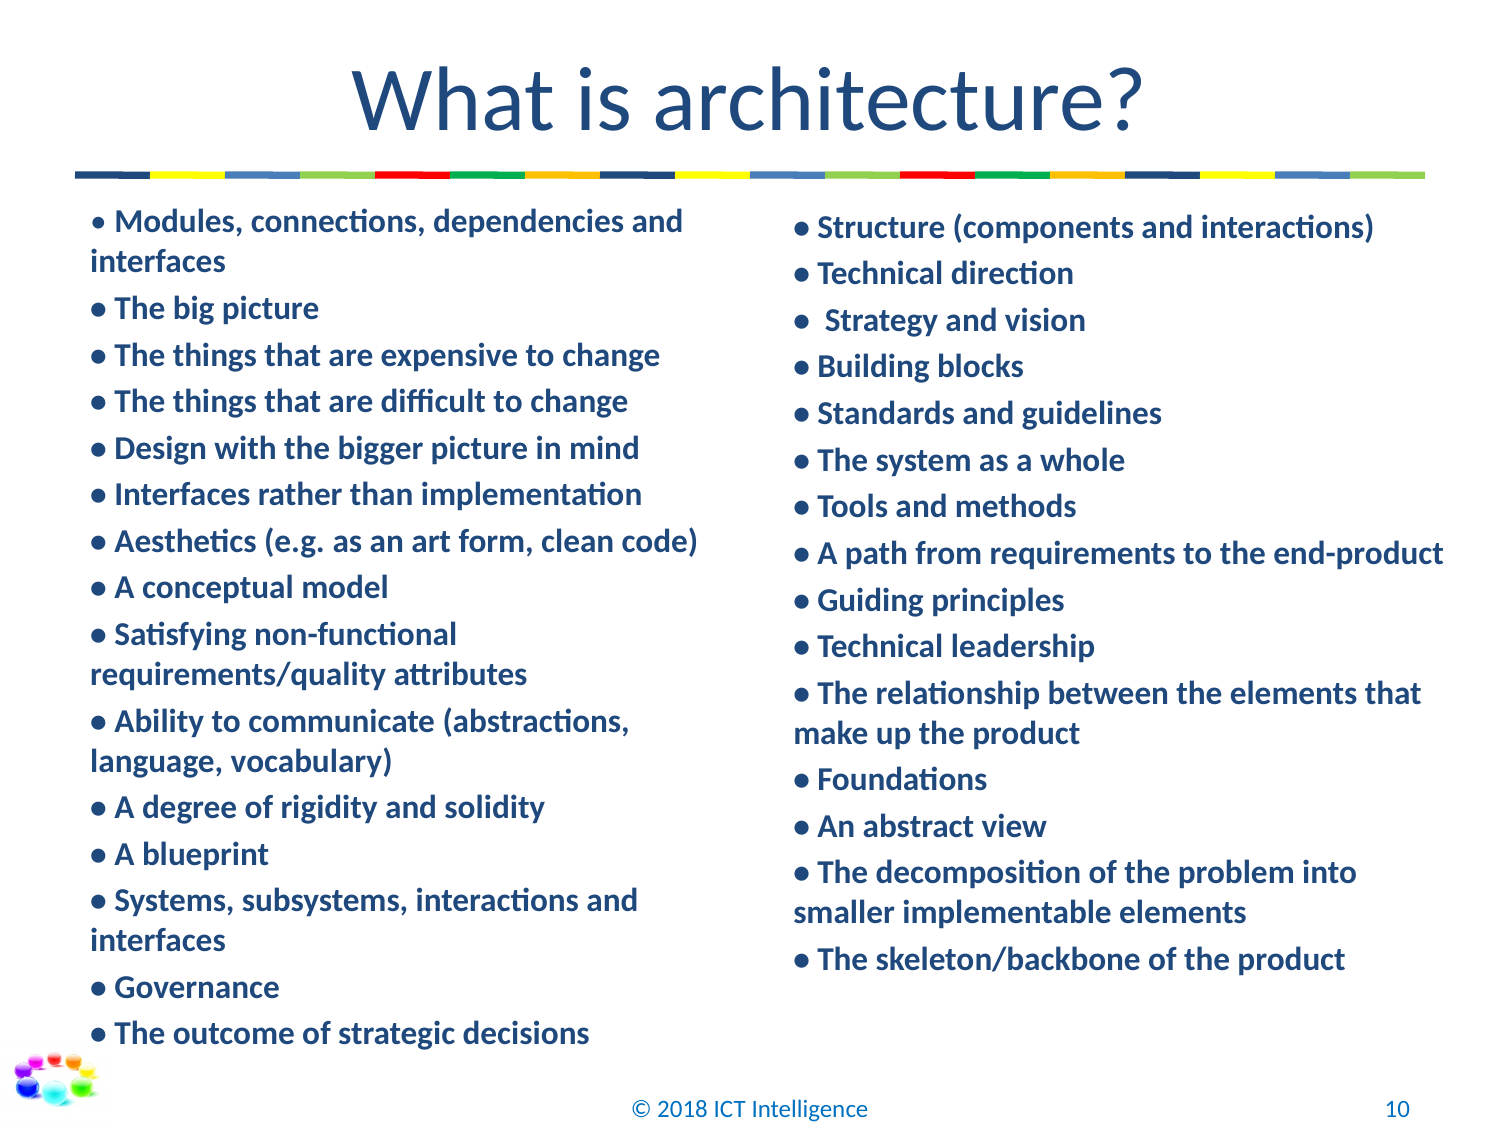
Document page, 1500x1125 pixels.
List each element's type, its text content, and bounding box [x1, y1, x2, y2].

text_box • Structure (components and interactions) • Technical direction • Strategy and vision • Building blocks • Standards and guidelines • The system as a whole • Tools and methods • A path from requirements to the end-product • Guiding principles • Technical leadership • The relationship between the elements that make up the product • Foundations • An abstract view • The decomposition of the problem into smaller implementable elements • The skeleton/backbone of the product [778, 197, 1479, 1075]
footer © 2018 ICT Intelligence [512, 1077, 988, 1125]
slide_number 10 [1074, 1077, 1425, 1125]
list • Modules, connections, dependencies and interfaces • The big picture • The things that are expensive to change • The things that are difficult to change • Design with the bigger picture in mind • Interfaces rather than implementation • Aesthetics (e.g. as an art form, clean code) • A conceptual model • Satisfying non-functional requirements/quality attributes • Ability to communicate (abstractions, language, vocabulary) • A degree of rigidity and solidity • A blueprint • Systems, subsystems, interactions and interfaces • Governance • The outcome of strategic decisions [75, 192, 776, 1070]
picture [0, 1034, 113, 1125]
title What is architecture? [75, 24, 1425, 163]
